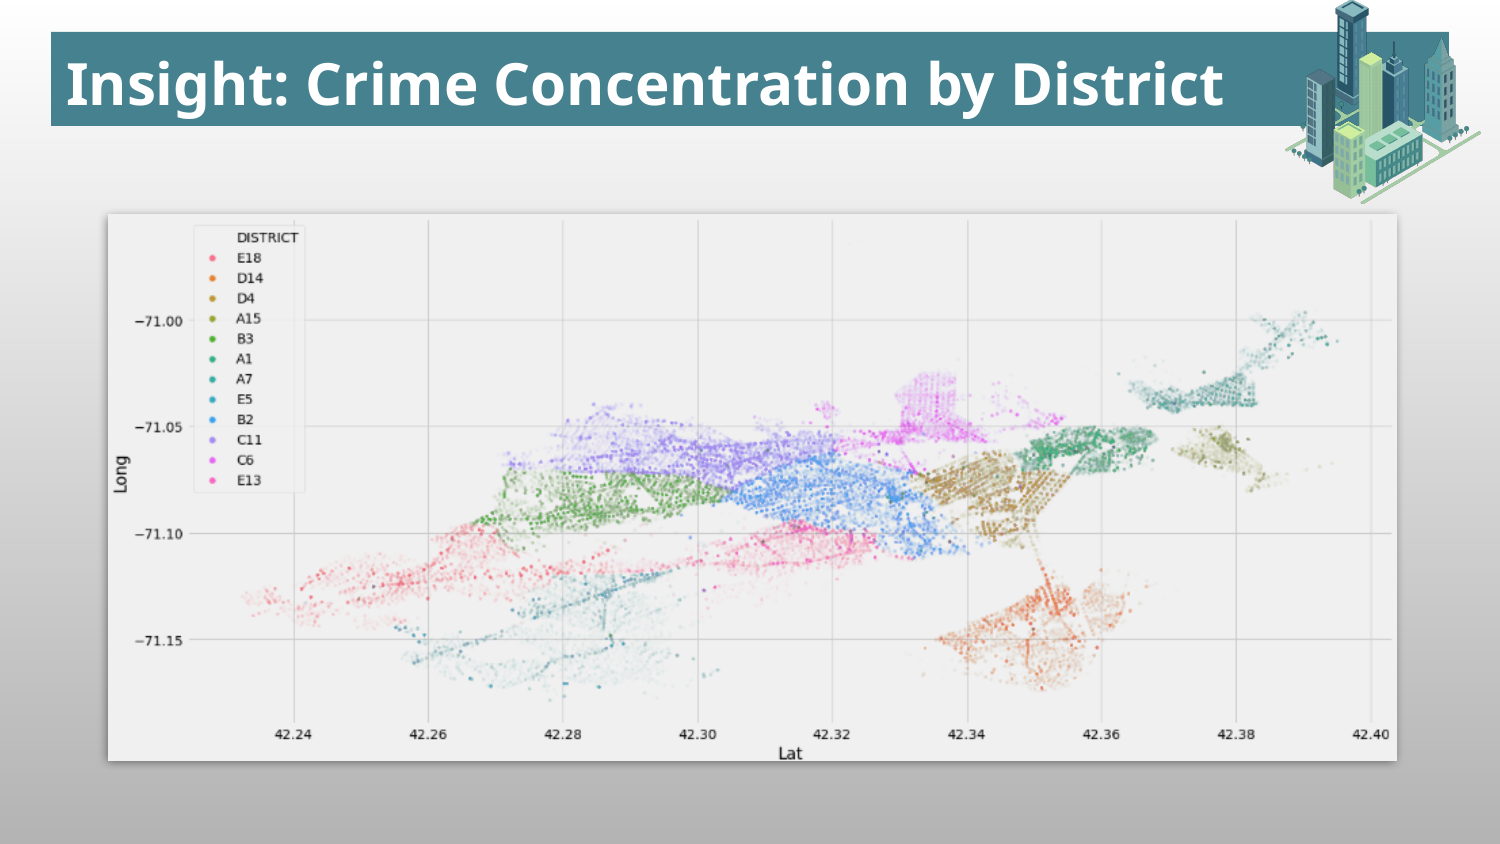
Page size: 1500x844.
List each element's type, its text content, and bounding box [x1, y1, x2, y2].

picture [1285, 0, 1481, 204]
picture [0, 214, 1397, 844]
title Insight: Crime Concentration by District [51, 31, 1280, 126]
